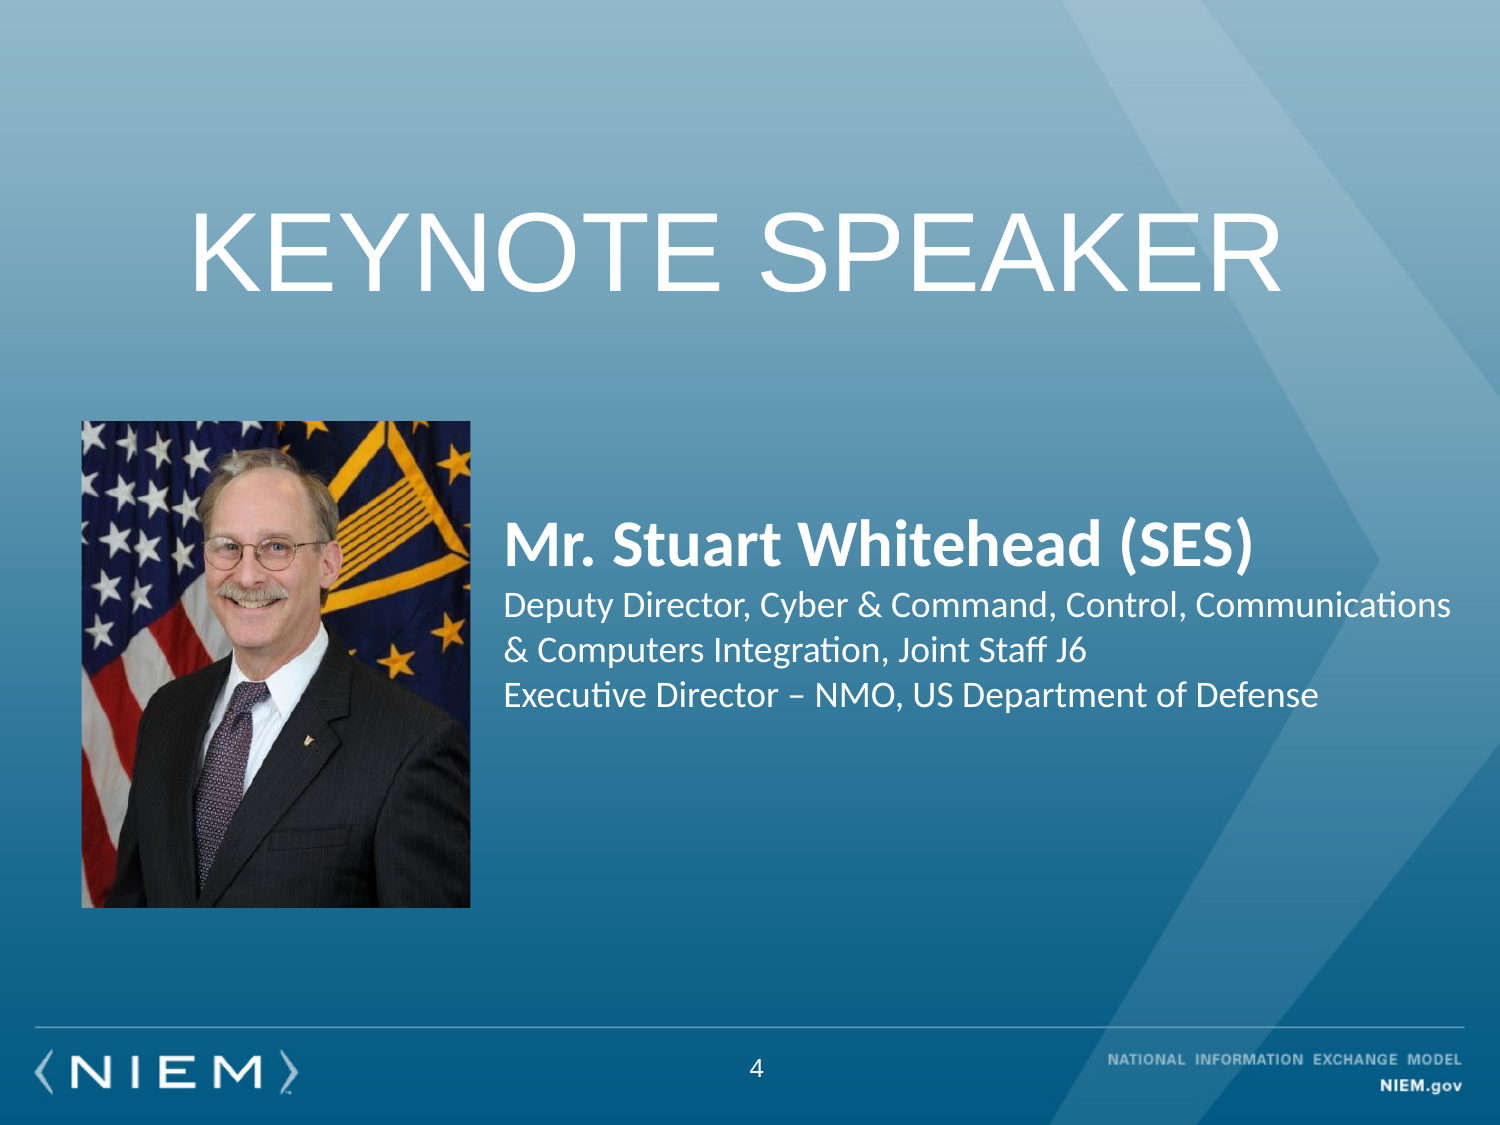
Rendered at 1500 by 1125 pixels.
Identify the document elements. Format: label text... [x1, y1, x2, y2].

picture [1281, 1054, 1291, 1064]
picture [132, 1056, 139, 1088]
text_box Mr. Stuart Whitehead (SES) Deputy Director, Cyber & Command, Control, Communications & Computers Integration, Joint Staff J6 Executive Director – NMO, US Department of Defense [488, 492, 1500, 722]
picture [1431, 1083, 1461, 1095]
picture [1294, 1053, 1303, 1064]
text_box KEYNOTE SPEAKER [173, 172, 1303, 322]
picture [1446, 1053, 1452, 1064]
slide_number 4 [581, 1045, 932, 1106]
picture [72, 1056, 111, 1088]
picture [1266, 1053, 1278, 1064]
picture [1400, 1080, 1423, 1091]
picture [214, 1056, 261, 1088]
picture [35, 1050, 52, 1093]
picture [1455, 1054, 1461, 1064]
picture [280, 1050, 298, 1094]
picture [1390, 1053, 1397, 1064]
picture [1408, 1053, 1443, 1064]
picture [0, 0, 1500, 1125]
picture [1314, 1053, 1387, 1064]
picture [1381, 1080, 1391, 1091]
picture [160, 1056, 196, 1088]
